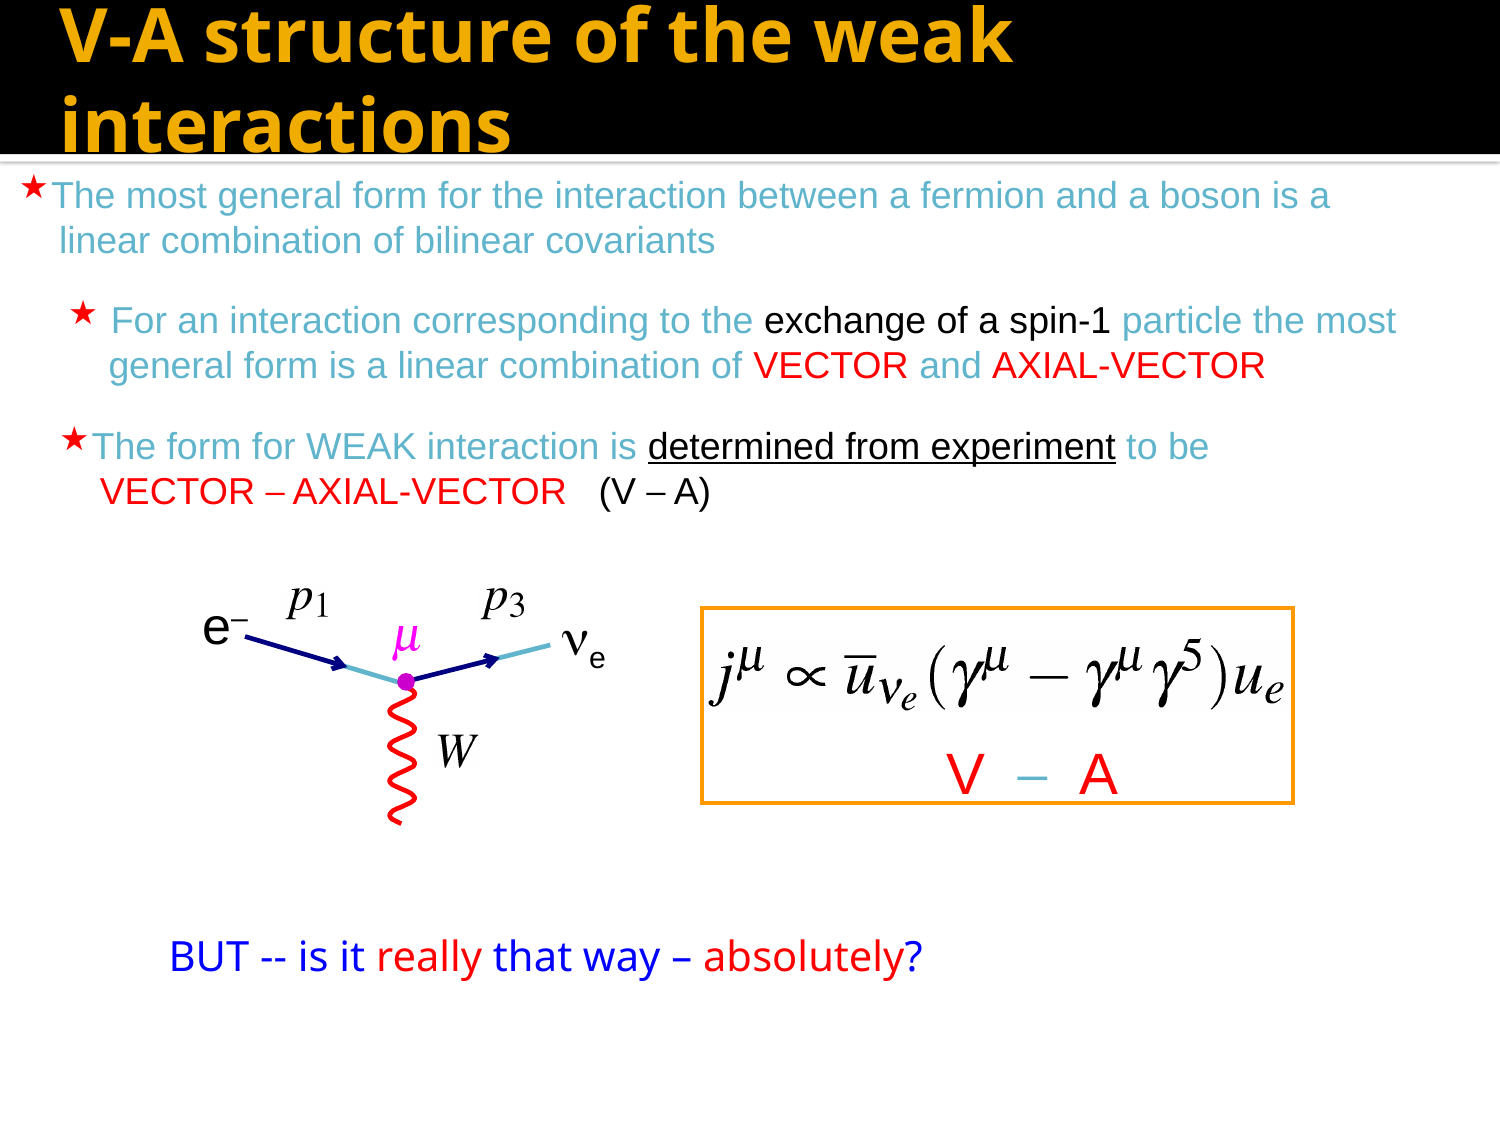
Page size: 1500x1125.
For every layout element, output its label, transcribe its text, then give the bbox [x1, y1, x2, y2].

title V-A structure of the weak interactions [44, 0, 1467, 155]
text_box The most general form for the interaction between a fermion and a boson is a linear combination of bilinear covariants [2, 162, 1485, 269]
text_box BUT -- is it really that way – absolutely? [153, 922, 938, 988]
text_box For an interaction corresponding to the exchange of a spin-1 particle the most general form is a linear combination of VECTOR and AXIAL-VECTOR [51, 288, 1412, 394]
text_box The form for WEAK interaction is determined from experiment to be VECTOR – AXIAL-VECTOR (V – A) [43, 414, 1236, 521]
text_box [186, 547, 1293, 824]
